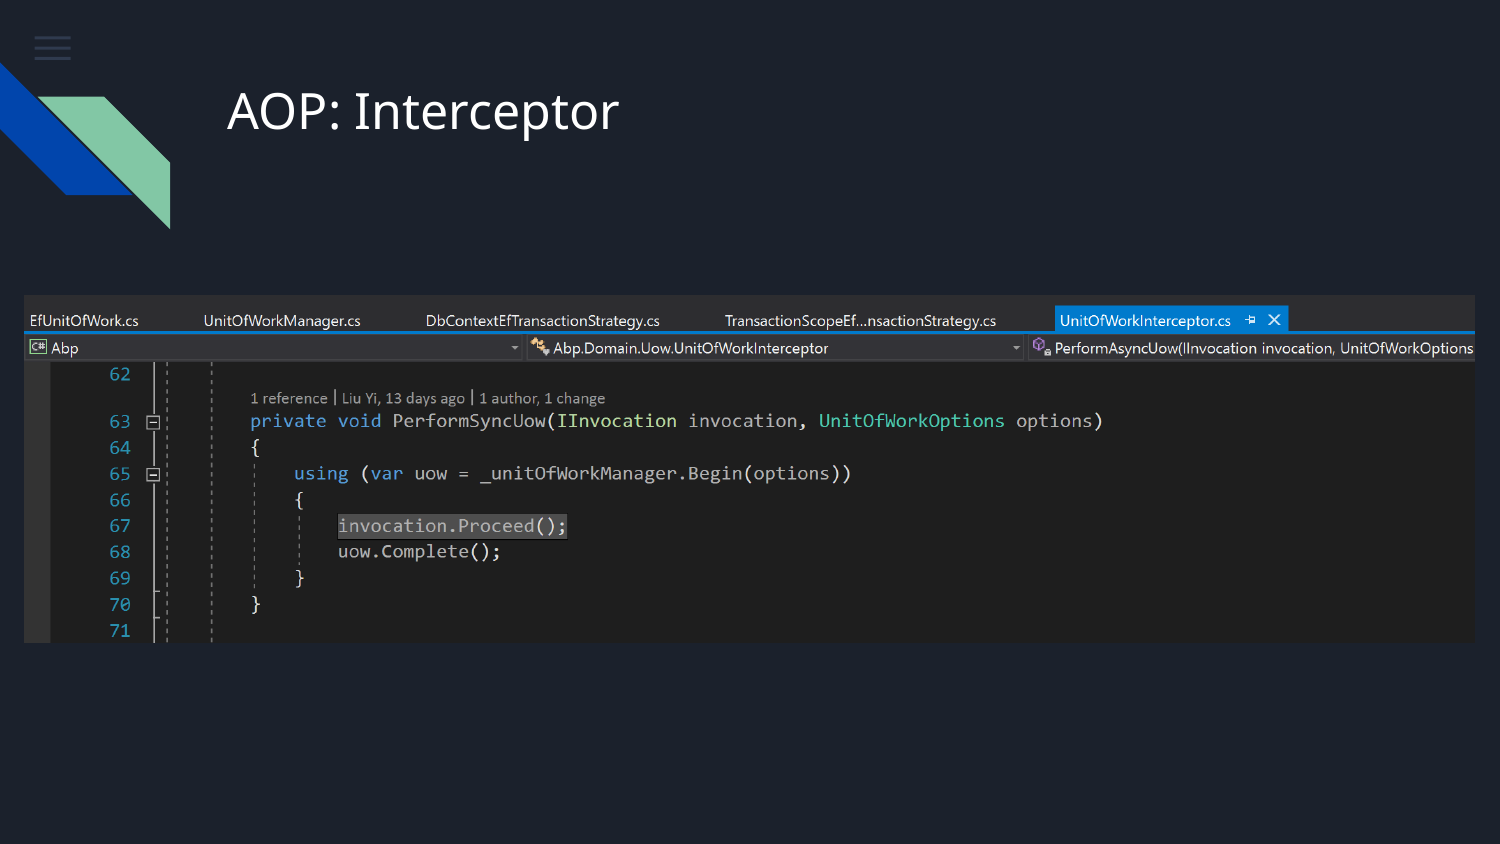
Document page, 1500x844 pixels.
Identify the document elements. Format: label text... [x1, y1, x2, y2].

title AOP: Interceptor [212, 64, 1368, 215]
picture [24, 295, 1476, 644]
